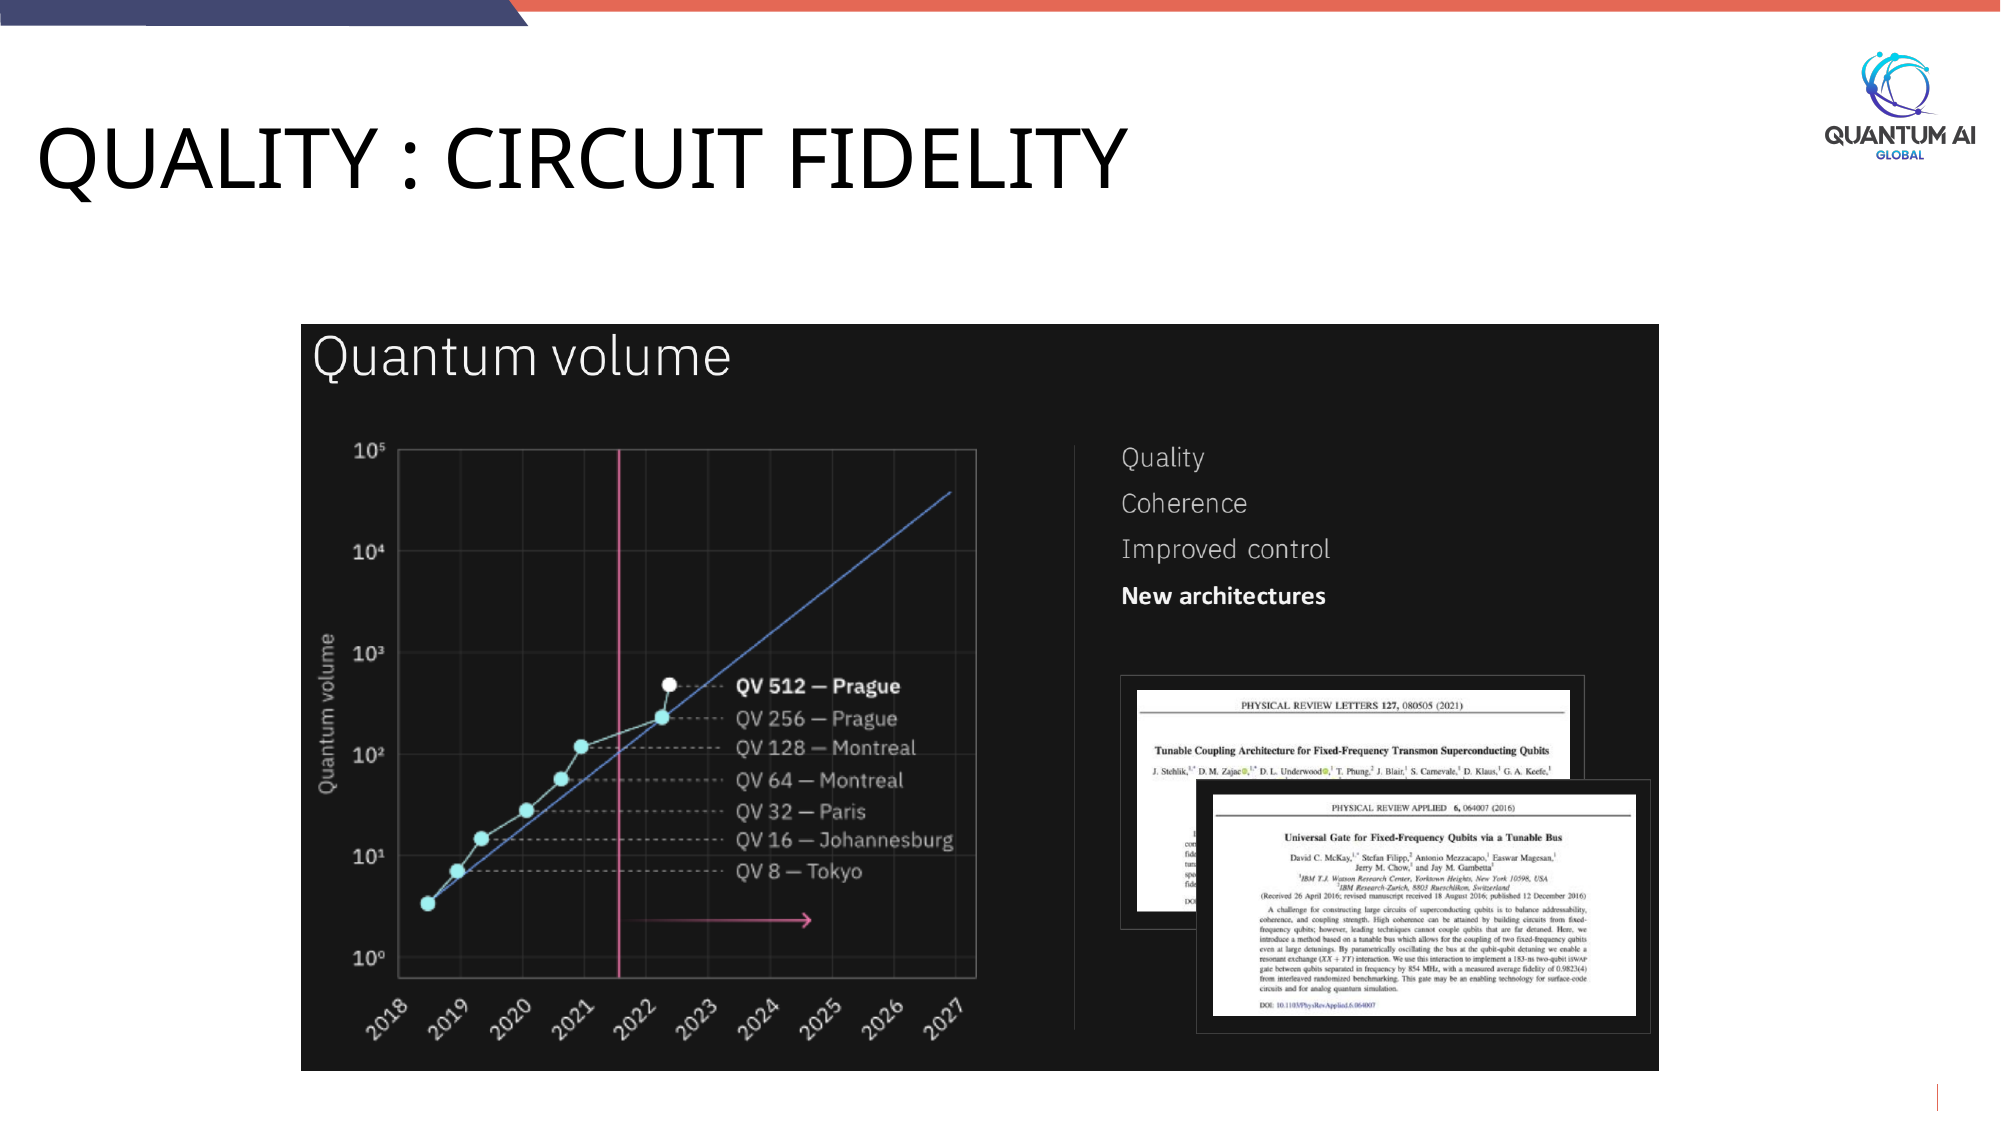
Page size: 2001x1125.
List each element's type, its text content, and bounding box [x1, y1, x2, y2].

picture [301, 324, 1659, 1071]
title QUALITY : CIRCUIT FIDELITY [27, 108, 1386, 305]
picture [1768, 0, 2001, 237]
